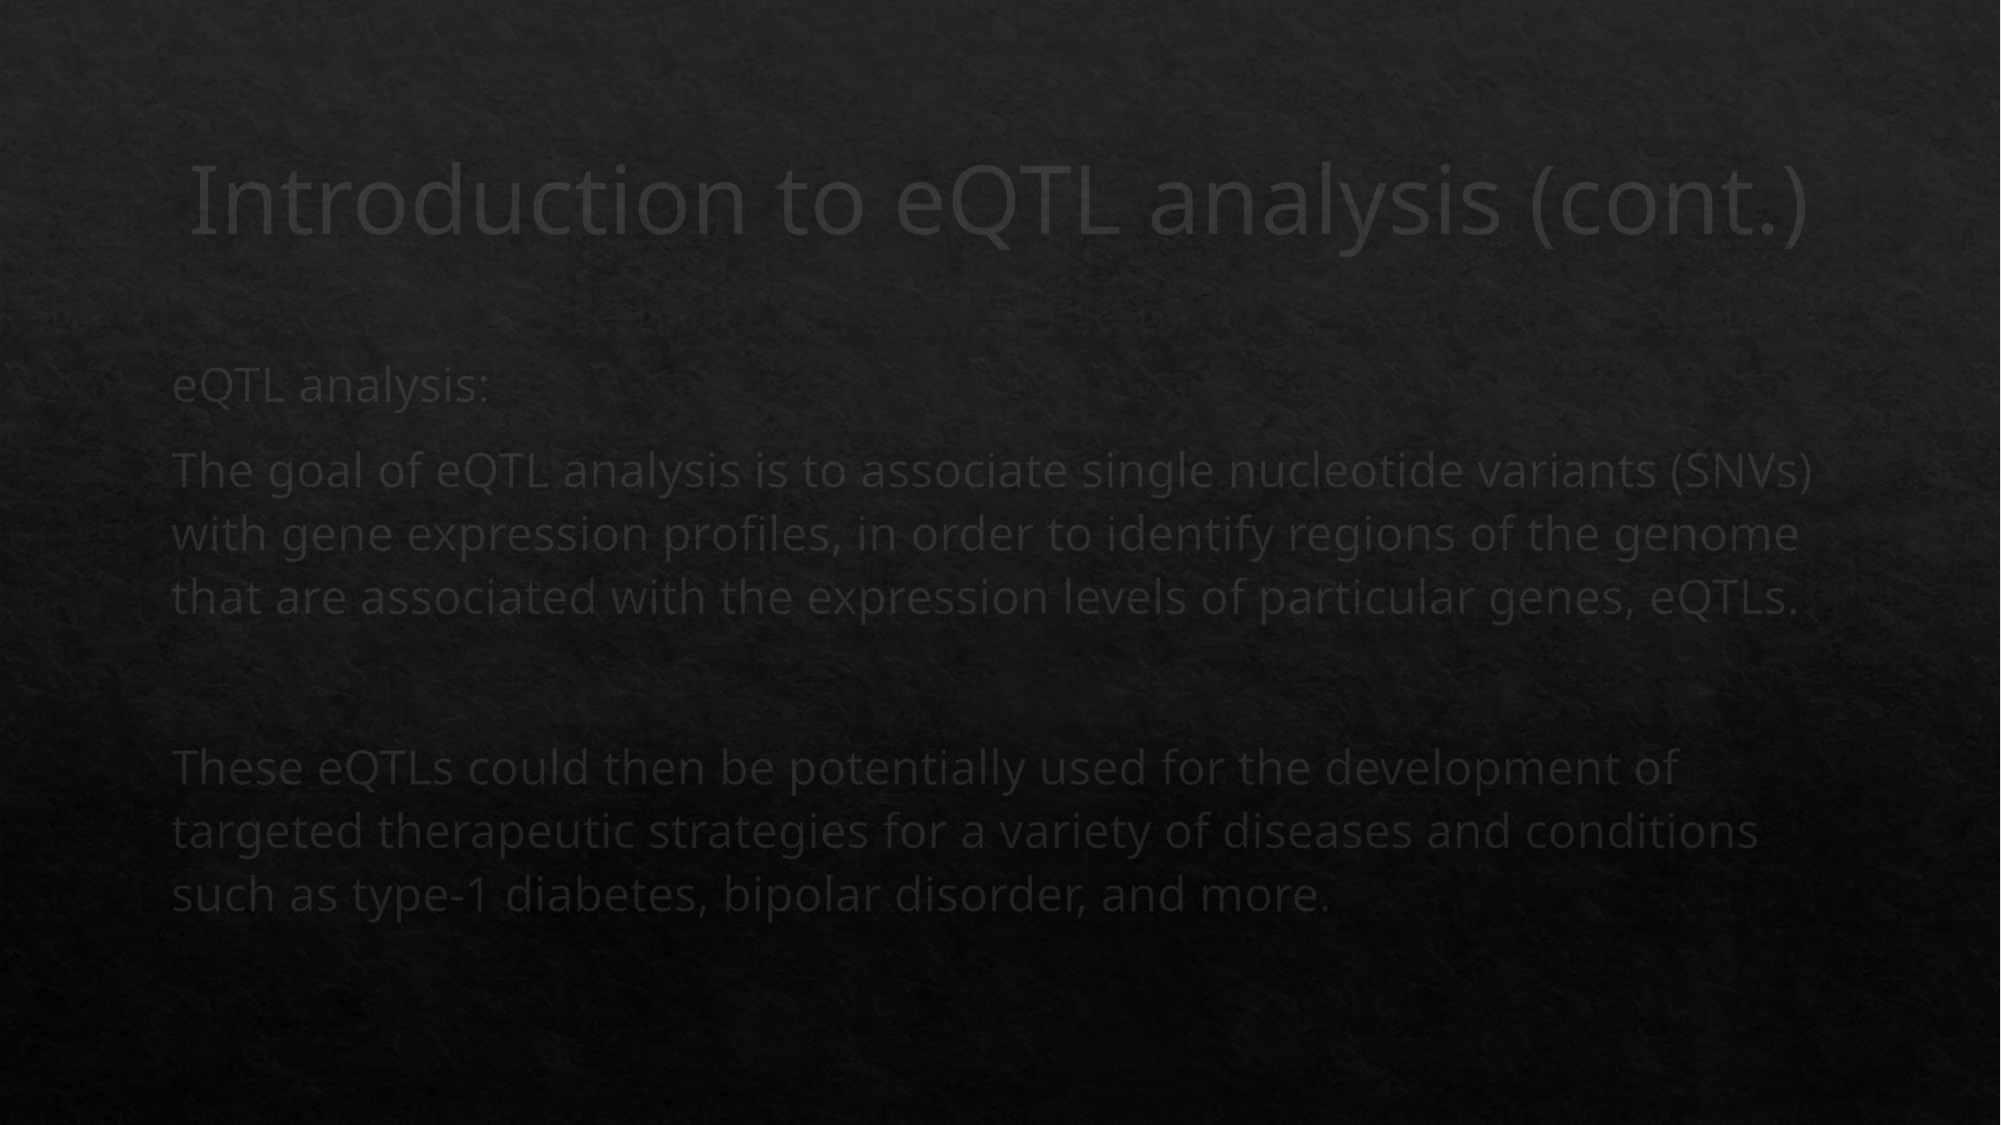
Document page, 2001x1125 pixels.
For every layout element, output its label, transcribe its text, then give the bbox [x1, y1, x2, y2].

list eQTL analysis: The goal of eQTL analysis is to associate single nucleotide variants (SNVs) with gene expression profiles, in order to identify regions of the genome that are associated with the expression levels of particular genes, eQTLs. These eQTLs could then be potentially used for the development of targeted therapeutic strategies for a variety of diseases and conditions such as type-1 diabetes, bipolar disorder, and more. [149, 340, 1849, 950]
title Introduction to eQTL analysis (cont.) [149, 99, 1849, 307]
